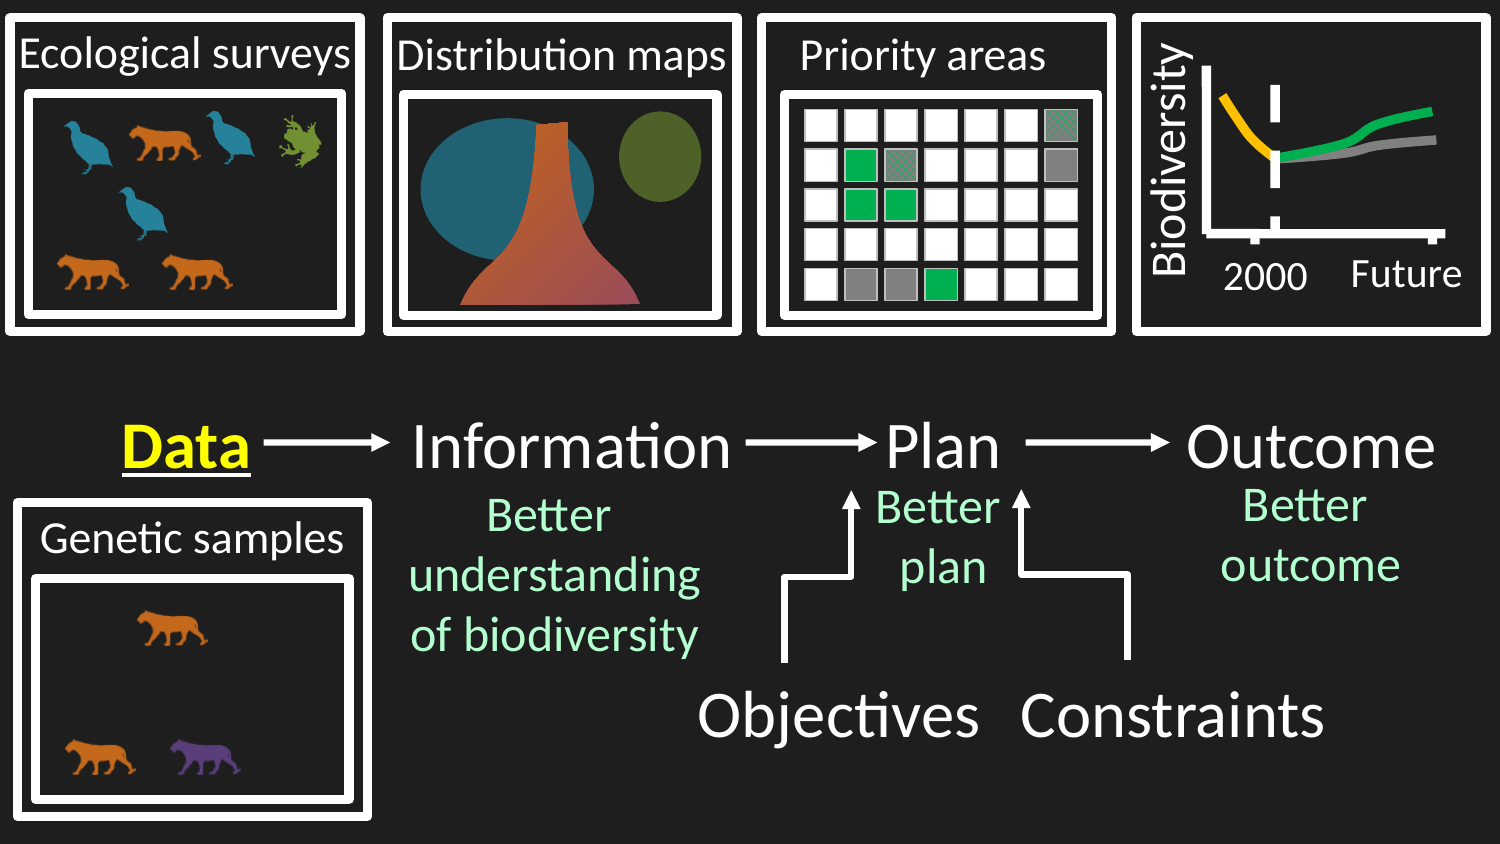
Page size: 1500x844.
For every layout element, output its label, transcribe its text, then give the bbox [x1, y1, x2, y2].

text_box [883, 266, 919, 303]
text_box Constraints [1006, 663, 1341, 758]
text_box [923, 227, 959, 263]
text_box [843, 266, 879, 303]
text_box [923, 147, 959, 183]
text_box [570, 137, 597, 225]
text_box [1276, 137, 1437, 162]
text_box [1043, 266, 1079, 303]
picture [57, 186, 234, 291]
text_box [803, 147, 839, 183]
text_box [843, 187, 879, 223]
text_box [617, 109, 704, 205]
text_box [1134, 16, 1488, 333]
text_box [458, 120, 643, 307]
text_box [782, 92, 1100, 317]
text_box [1043, 187, 1079, 223]
picture [65, 703, 136, 775]
text_box Ecological surveys [4, 15, 366, 85]
text_box [843, 107, 879, 144]
text_box [803, 187, 839, 223]
picture [273, 115, 326, 168]
text_box [748, 436, 870, 449]
text_box [1043, 147, 1079, 183]
text_box [923, 266, 959, 303]
text_box [385, 88, 739, 333]
text_box [923, 107, 959, 144]
picture [137, 574, 208, 646]
text_box [418, 116, 543, 262]
text_box [8, 16, 362, 333]
text_box [883, 227, 919, 263]
text_box Plan [870, 394, 1017, 466]
text_box [963, 147, 999, 183]
text_box [963, 266, 999, 303]
text_box [803, 266, 839, 303]
text_box [1003, 227, 1039, 263]
text_box [883, 187, 919, 223]
text_box [963, 107, 999, 144]
text_box Better understanding of biodiversity [393, 473, 716, 729]
text_box [883, 147, 919, 183]
text_box [923, 187, 959, 223]
text_box [803, 107, 839, 144]
text_box [1043, 227, 1079, 263]
text_box [963, 227, 999, 263]
text_box Objectives [682, 663, 996, 758]
text_box [1043, 107, 1079, 144]
text_box Distribution maps [381, 17, 742, 88]
text_box Biodiversity [1127, 24, 1134, 294]
text_box [1003, 187, 1039, 223]
text_box [784, 490, 858, 664]
text_box Better plan [860, 466, 1027, 602]
text_box [1003, 147, 1039, 183]
text_box [963, 187, 999, 223]
text_box [843, 147, 879, 183]
text_box [760, 16, 1114, 333]
text_box Priority areas [784, 17, 1062, 88]
text_box [803, 227, 839, 263]
text_box Outcome [1171, 394, 1451, 490]
text_box [843, 227, 879, 263]
text_box [1003, 107, 1039, 144]
picture [169, 704, 241, 776]
text_box [15, 501, 369, 818]
text_box Better outcome [1206, 463, 1417, 599]
text_box Information [397, 394, 748, 490]
text_box Data [106, 394, 267, 490]
text_box [402, 92, 719, 317]
picture [59, 121, 114, 175]
text_box [1275, 109, 1433, 161]
text_box [267, 436, 391, 449]
picture [129, 89, 256, 165]
text_box [1025, 436, 1170, 449]
text_box [1003, 266, 1039, 303]
text_box [883, 107, 919, 144]
